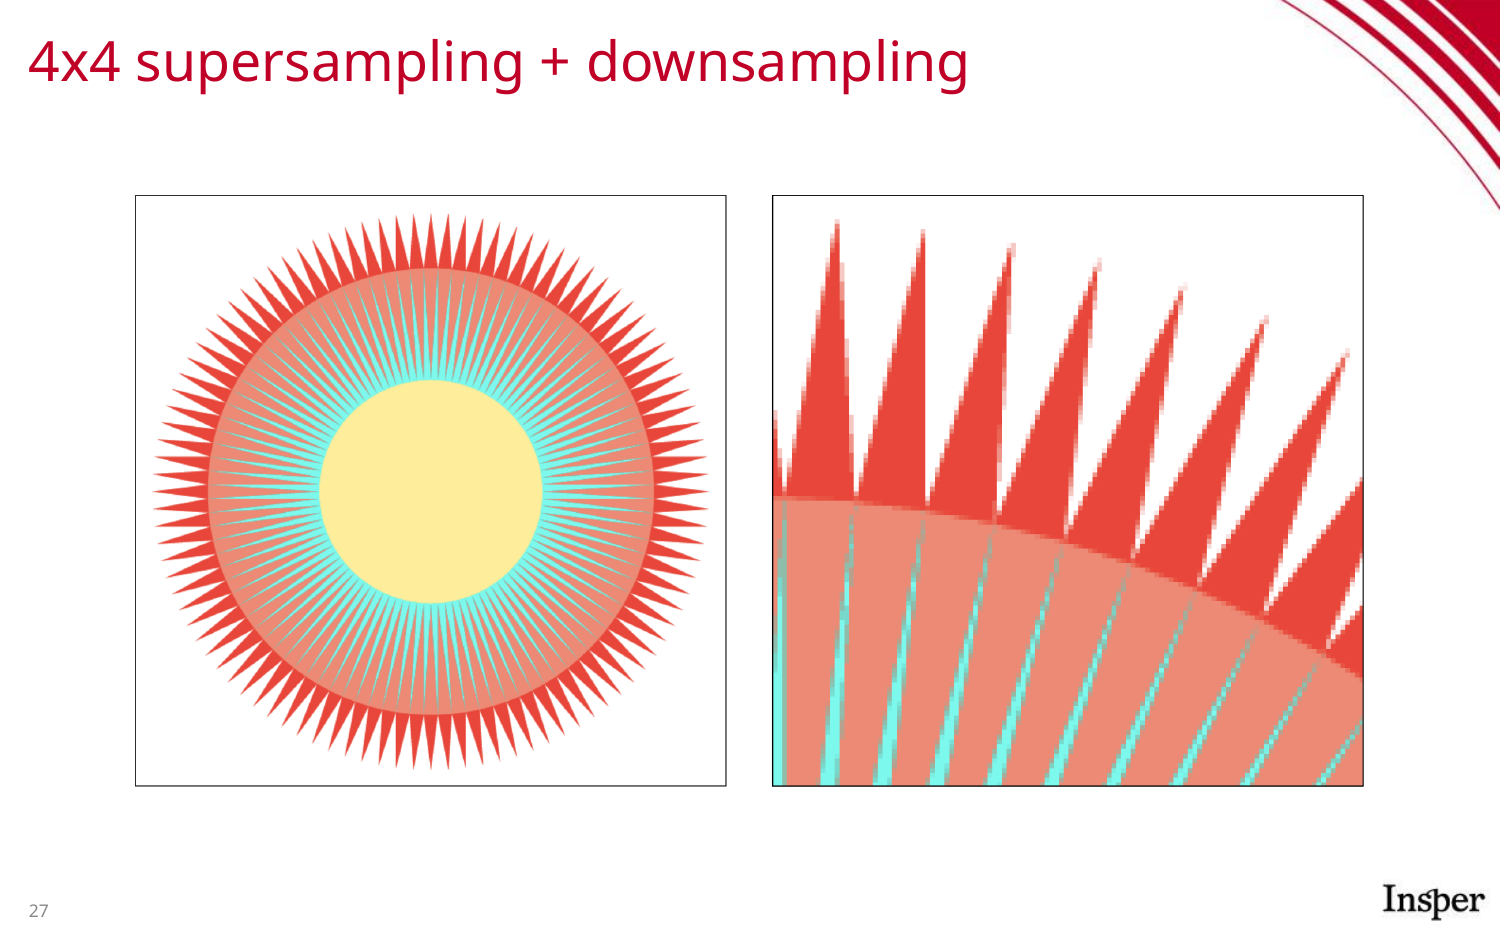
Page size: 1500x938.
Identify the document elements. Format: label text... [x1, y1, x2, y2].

title 4x4 supersampling + downsampling [13, 18, 1397, 104]
picture [129, 0, 1500, 938]
slide_number 27 [0, 887, 78, 938]
